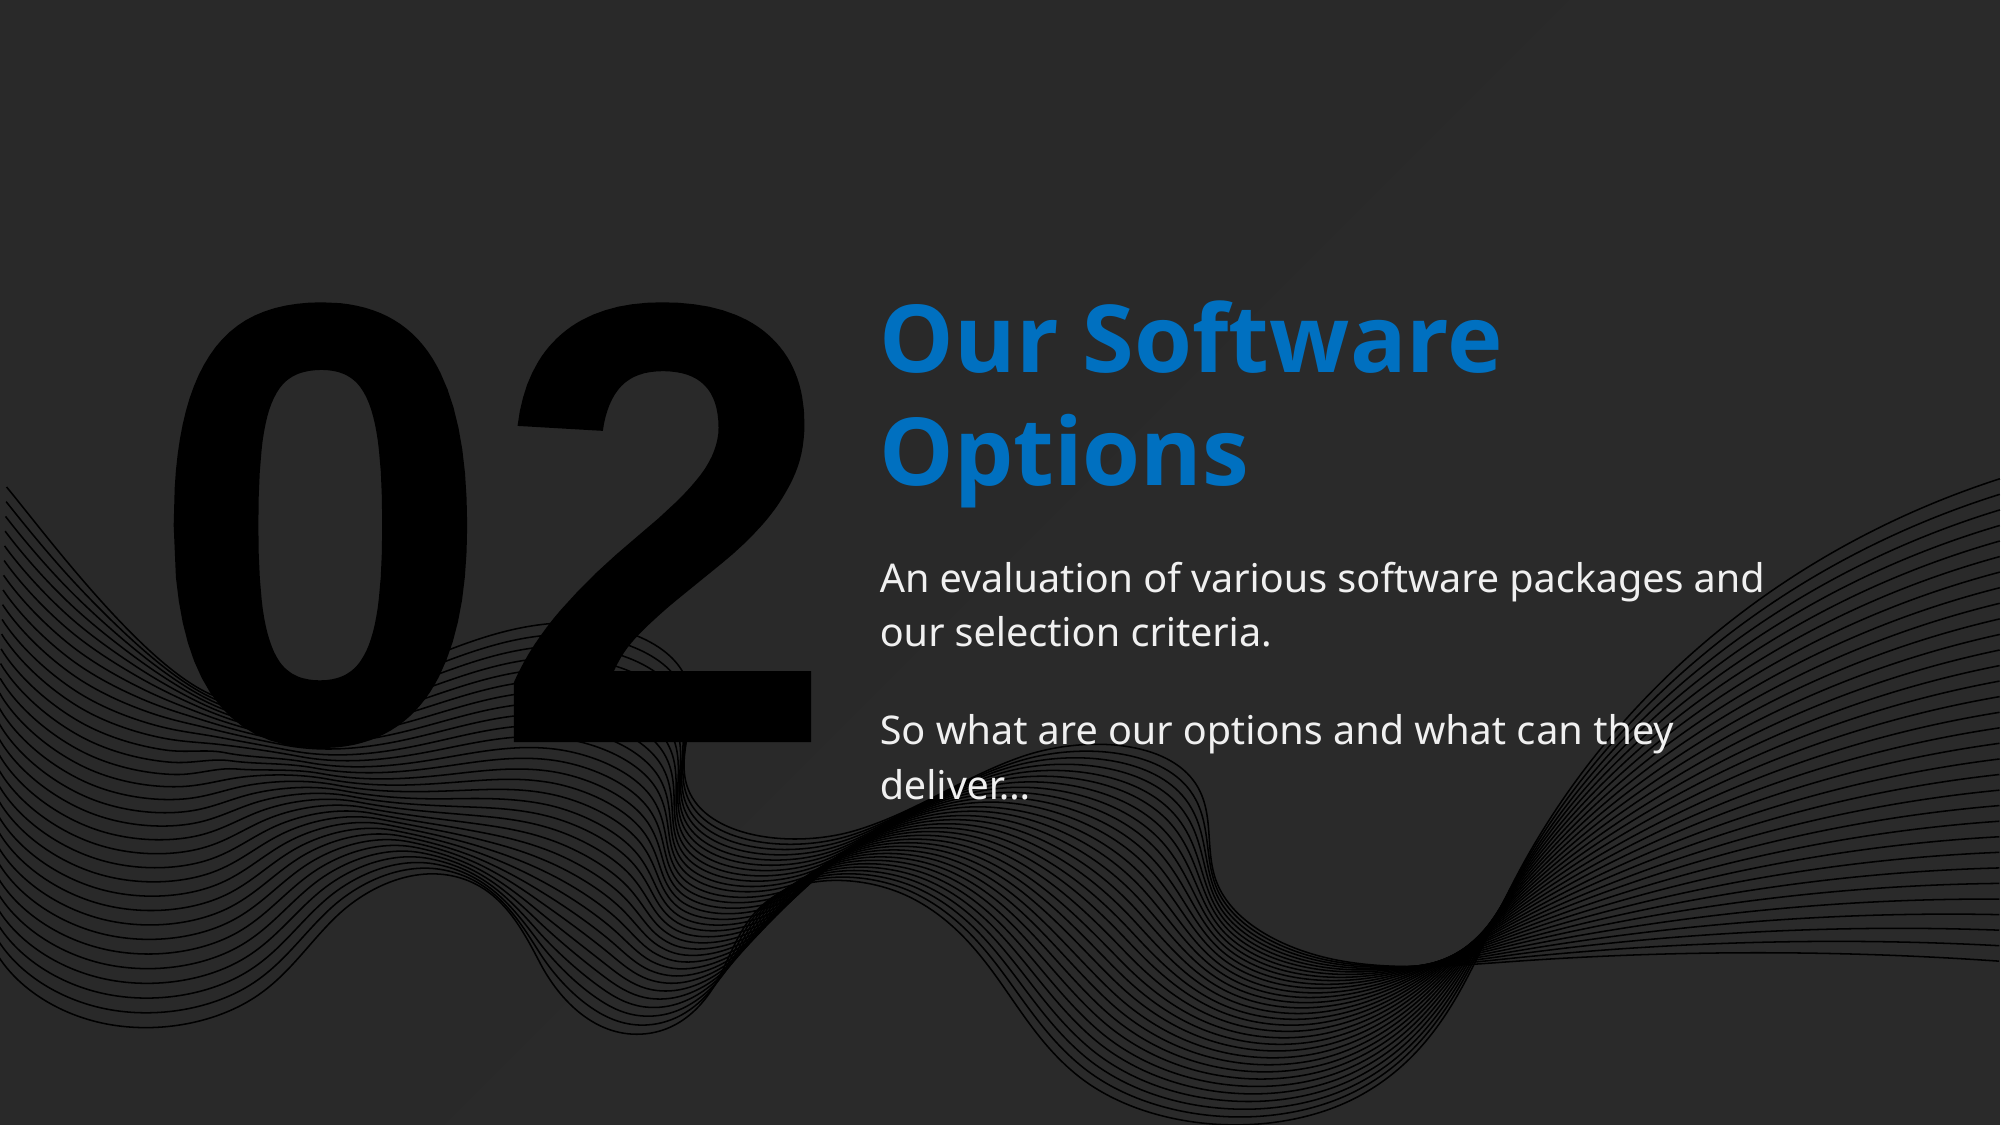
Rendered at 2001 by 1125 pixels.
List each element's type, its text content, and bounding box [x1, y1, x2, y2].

list An evaluation of various software packages and our selection criteria. So what are our options and what can they deliver… [859, 525, 1792, 866]
title Our Software Options [859, 259, 1719, 385]
